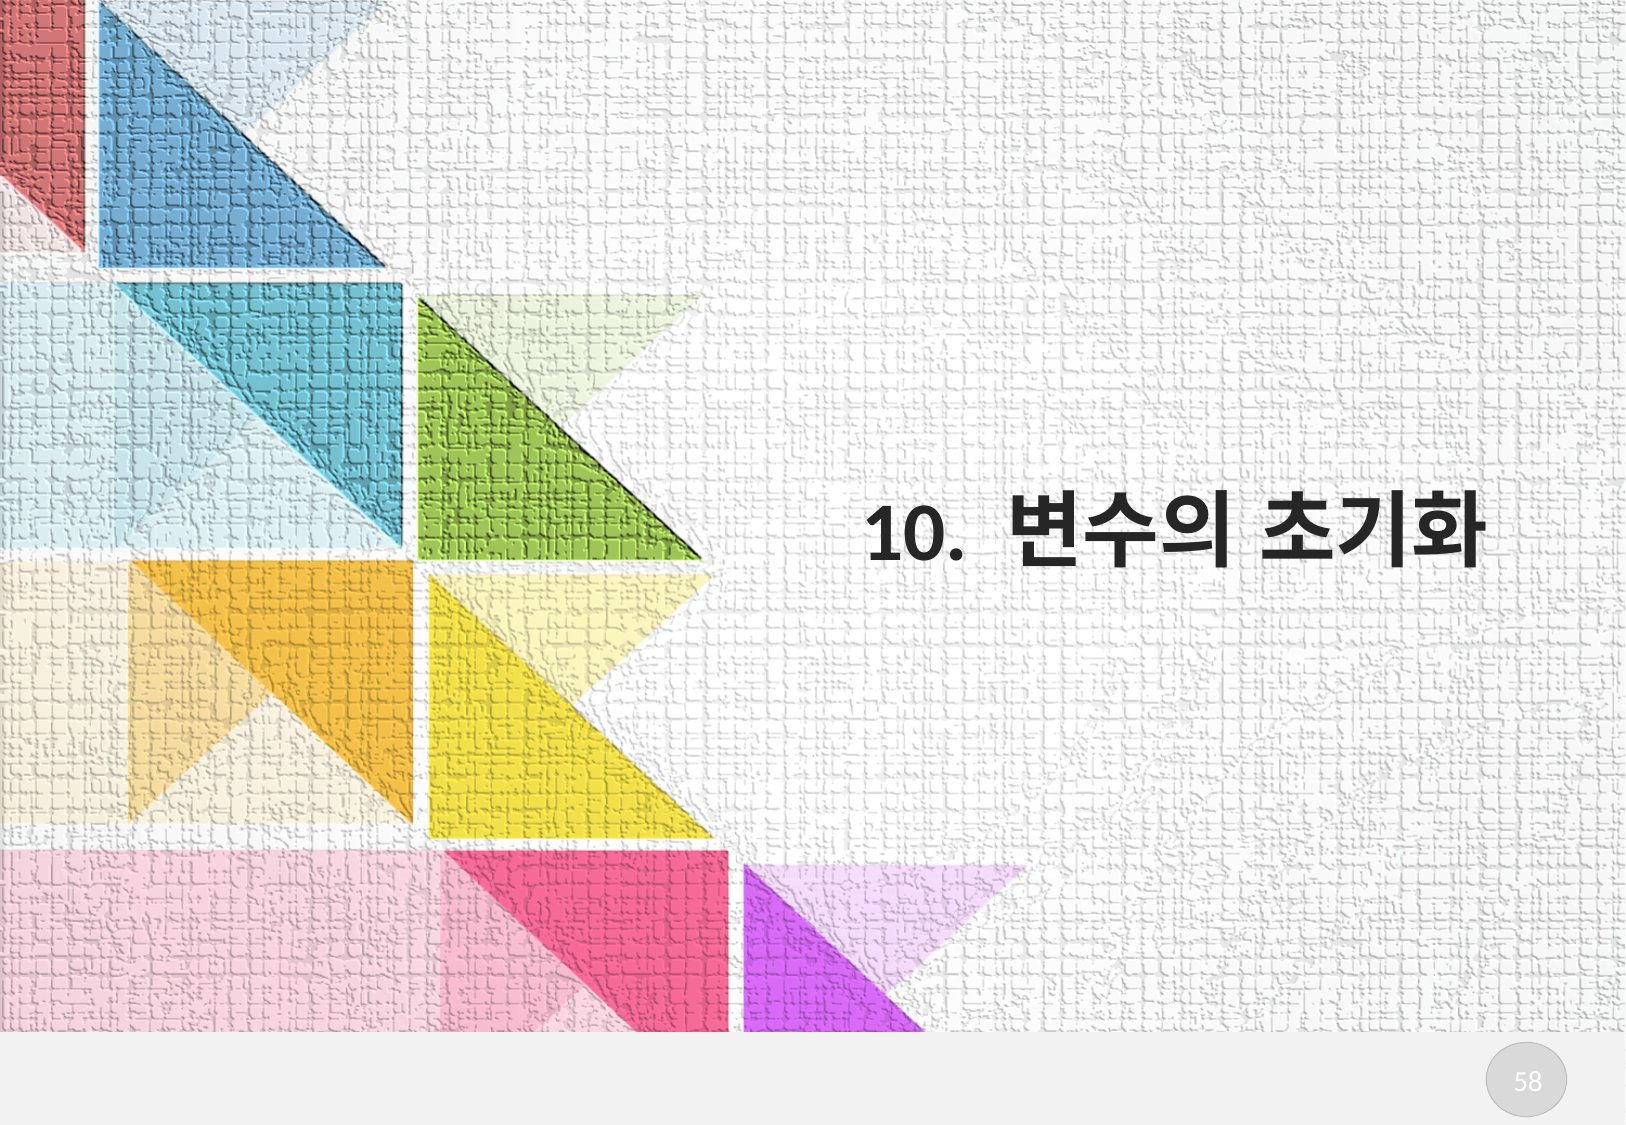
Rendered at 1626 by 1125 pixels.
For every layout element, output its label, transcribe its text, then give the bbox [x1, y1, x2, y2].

title 10. 변수의 초기화 [326, 468, 1504, 587]
picture [0, 0, 1626, 1125]
